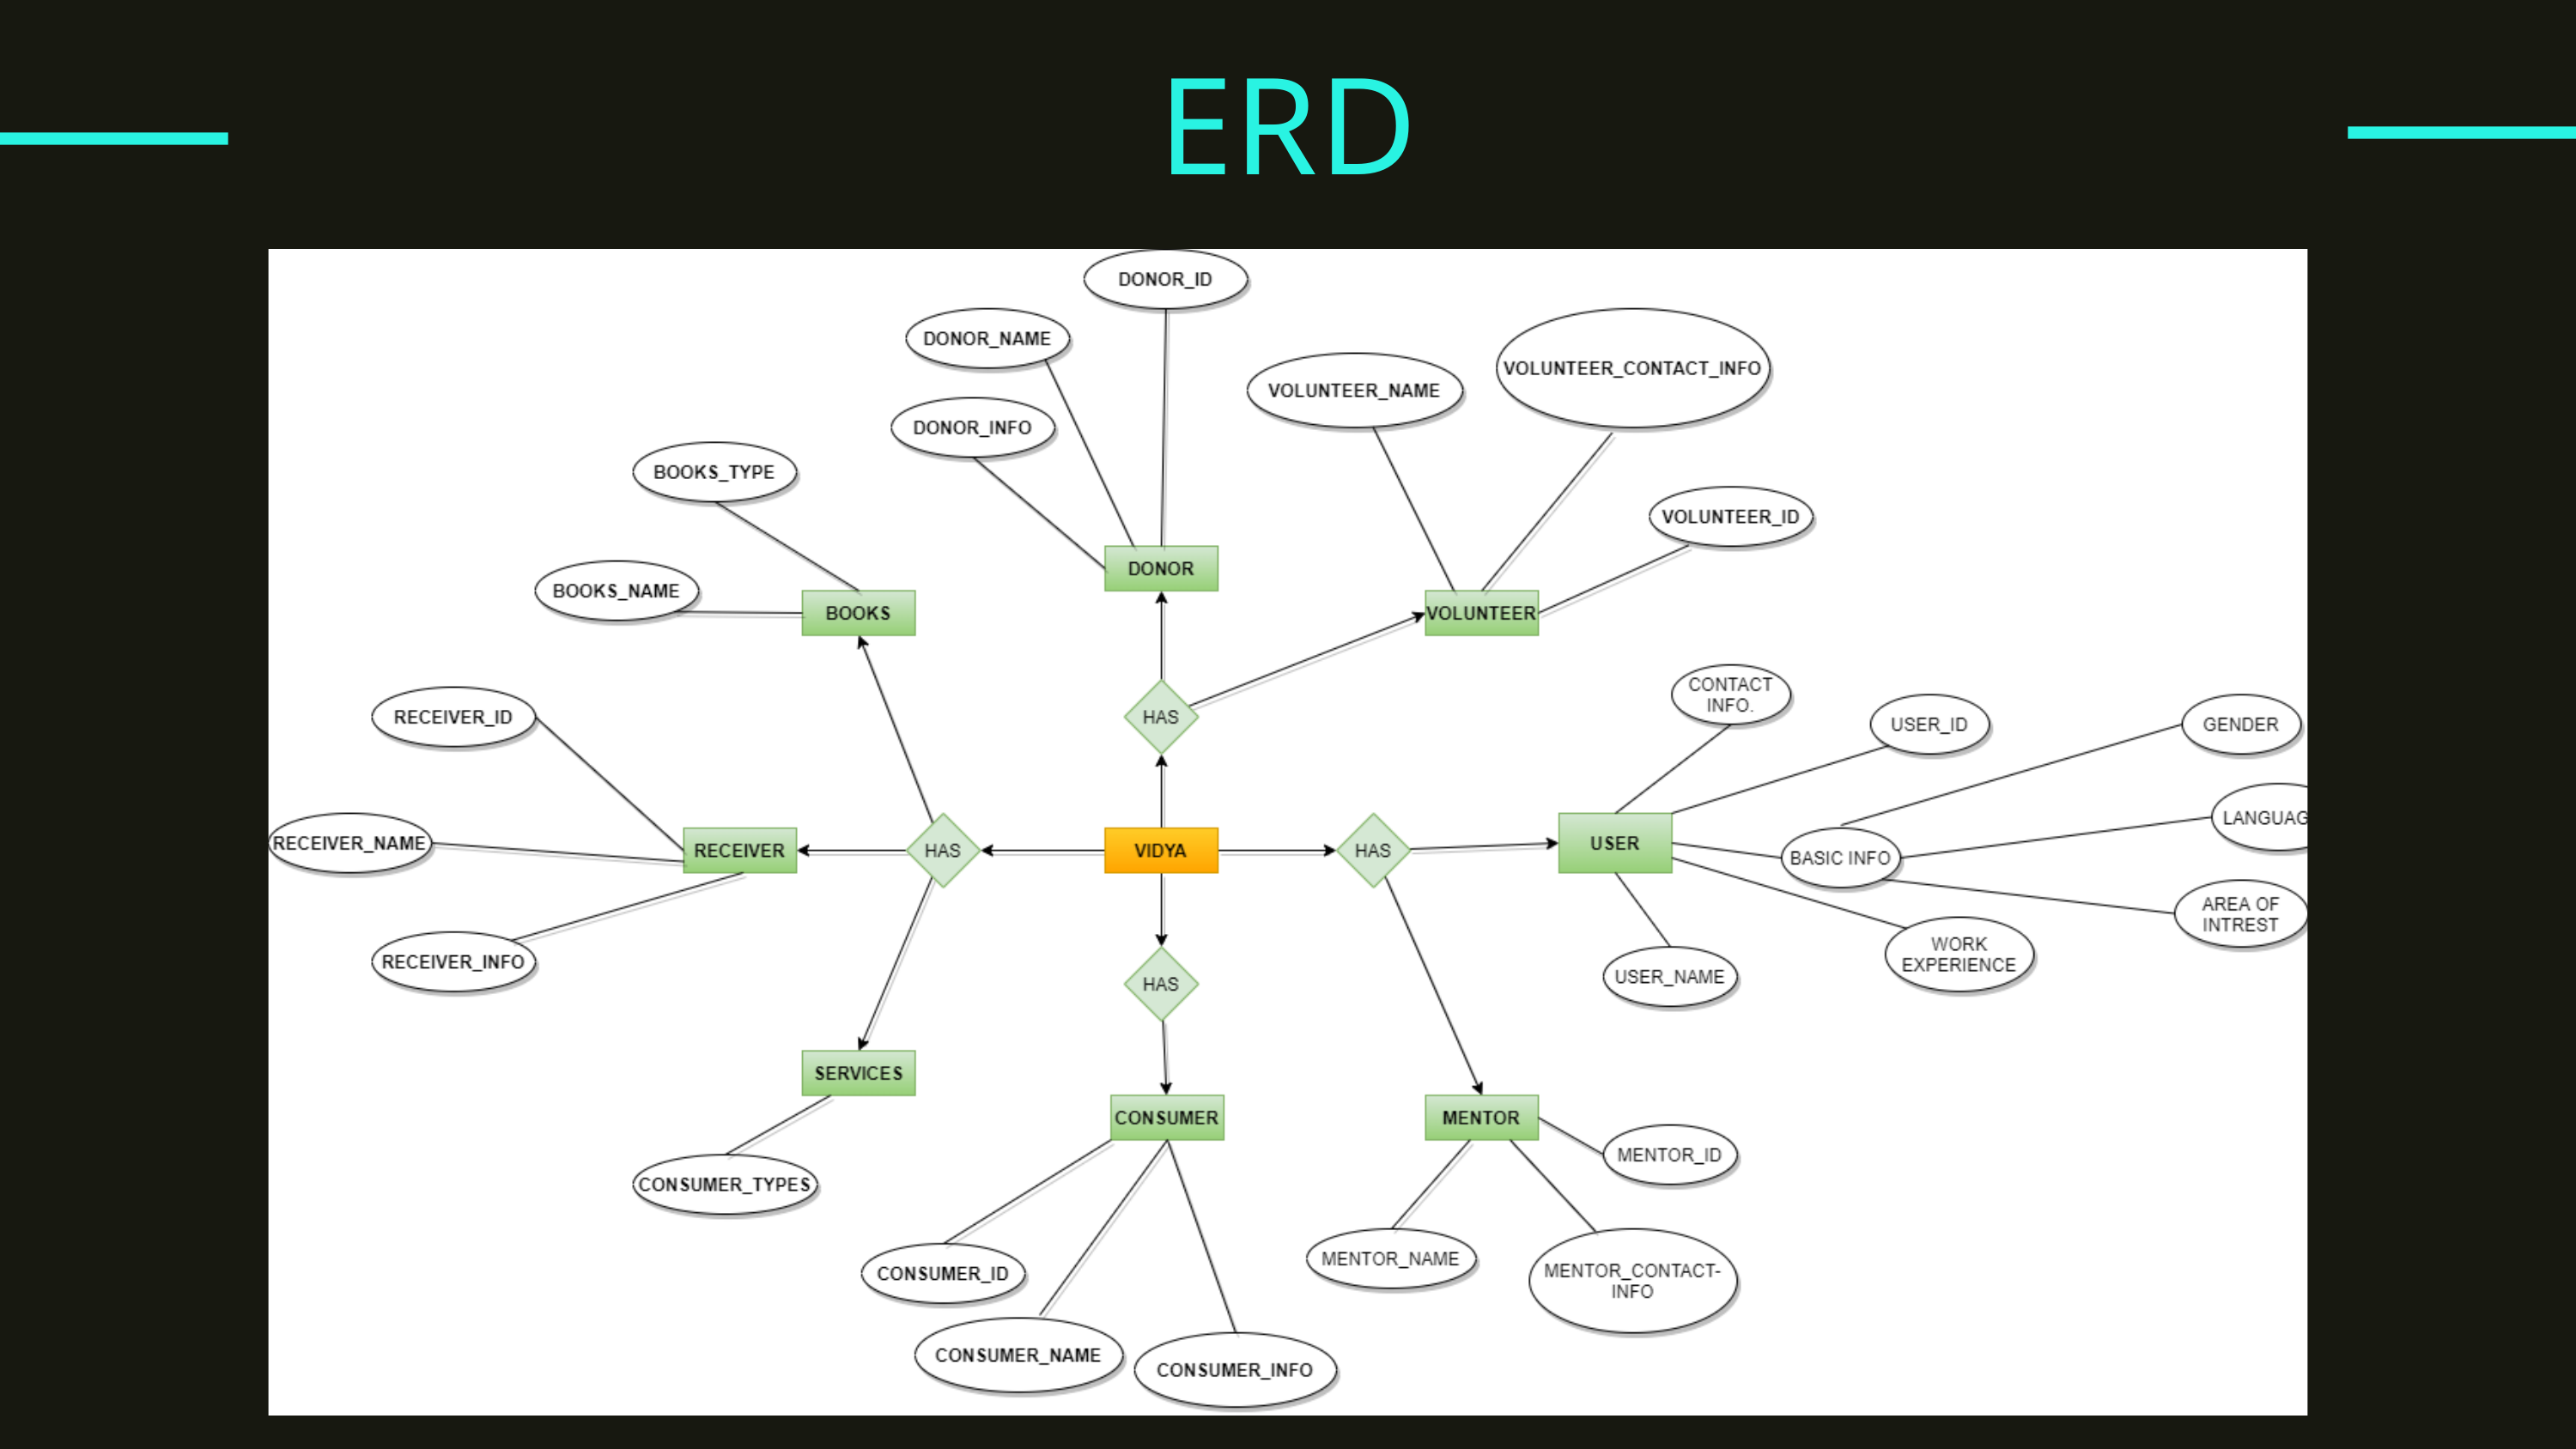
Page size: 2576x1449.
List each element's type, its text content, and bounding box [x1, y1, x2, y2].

text_box [2348, 126, 2576, 139]
text_box [0, 132, 228, 145]
text_box ERD [294, 33, 2282, 203]
picture [268, 249, 2308, 1416]
